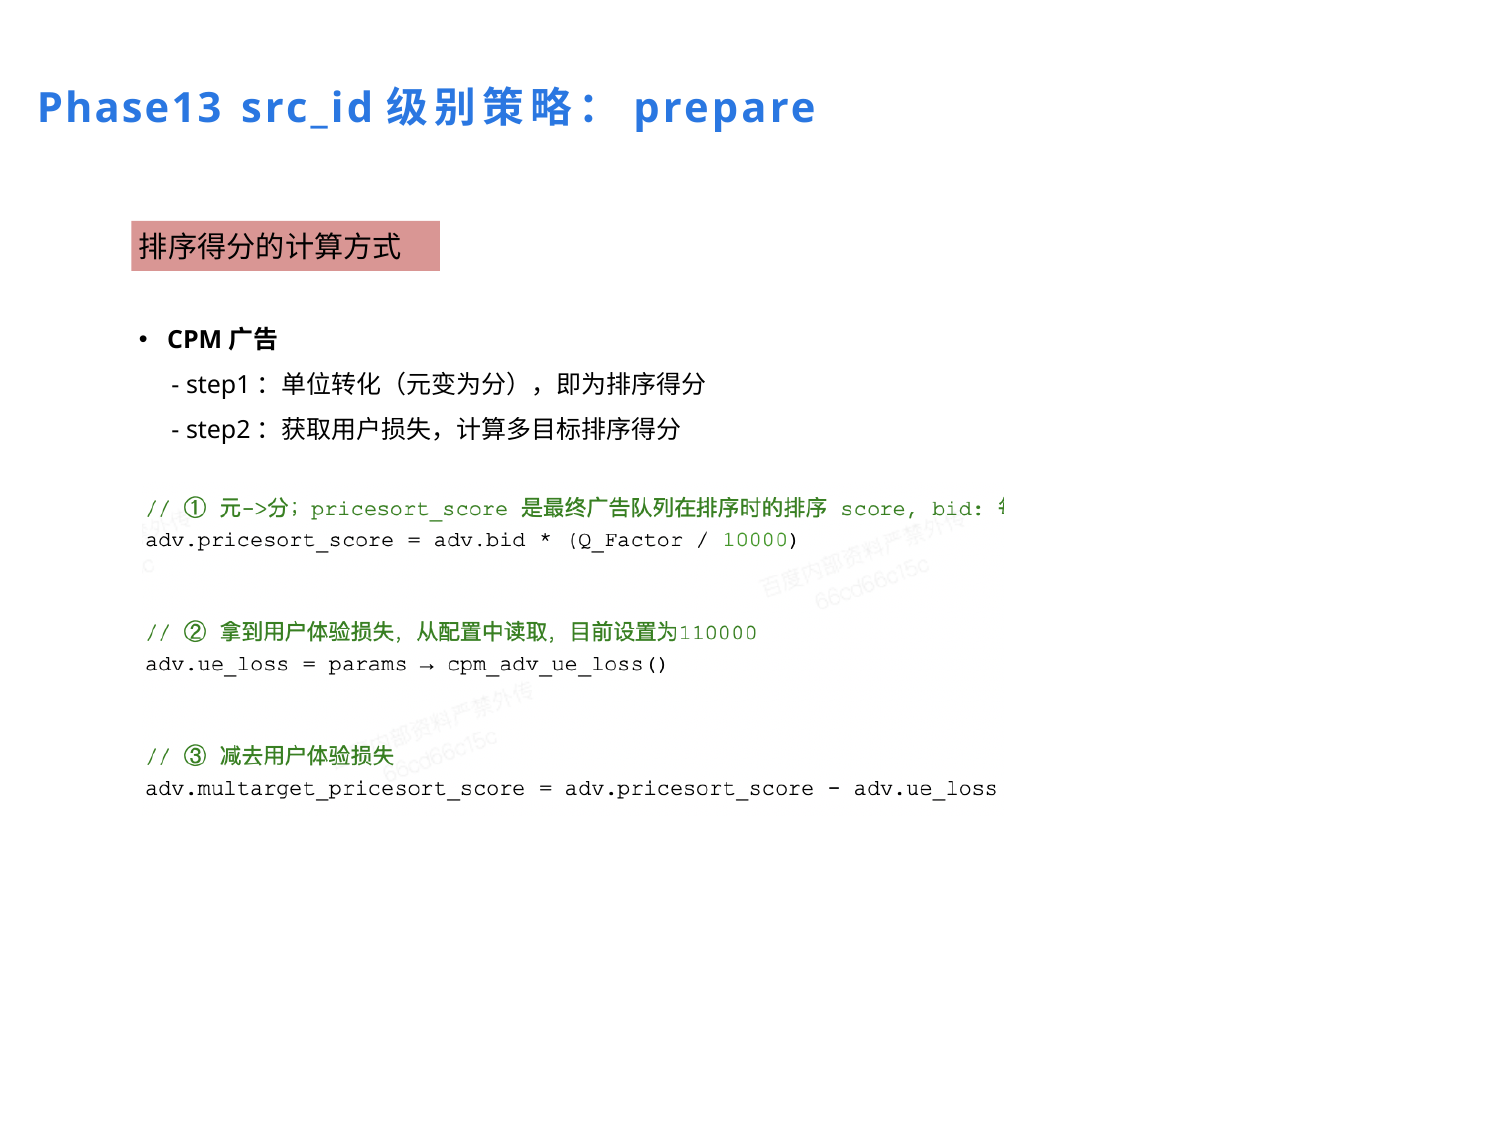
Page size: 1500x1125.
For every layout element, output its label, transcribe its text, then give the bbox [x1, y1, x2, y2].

picture [142, 481, 1005, 816]
text_box 排序得分的计算方式 [131, 220, 440, 271]
text_box Phase13 src_id级别策略：prepare [29, 73, 1118, 139]
text_box CPM广告 - step1：单位转化（元变为分），即为排序得分 - step2：获取用户损失，计算多目标排序得分 [131, 301, 988, 451]
